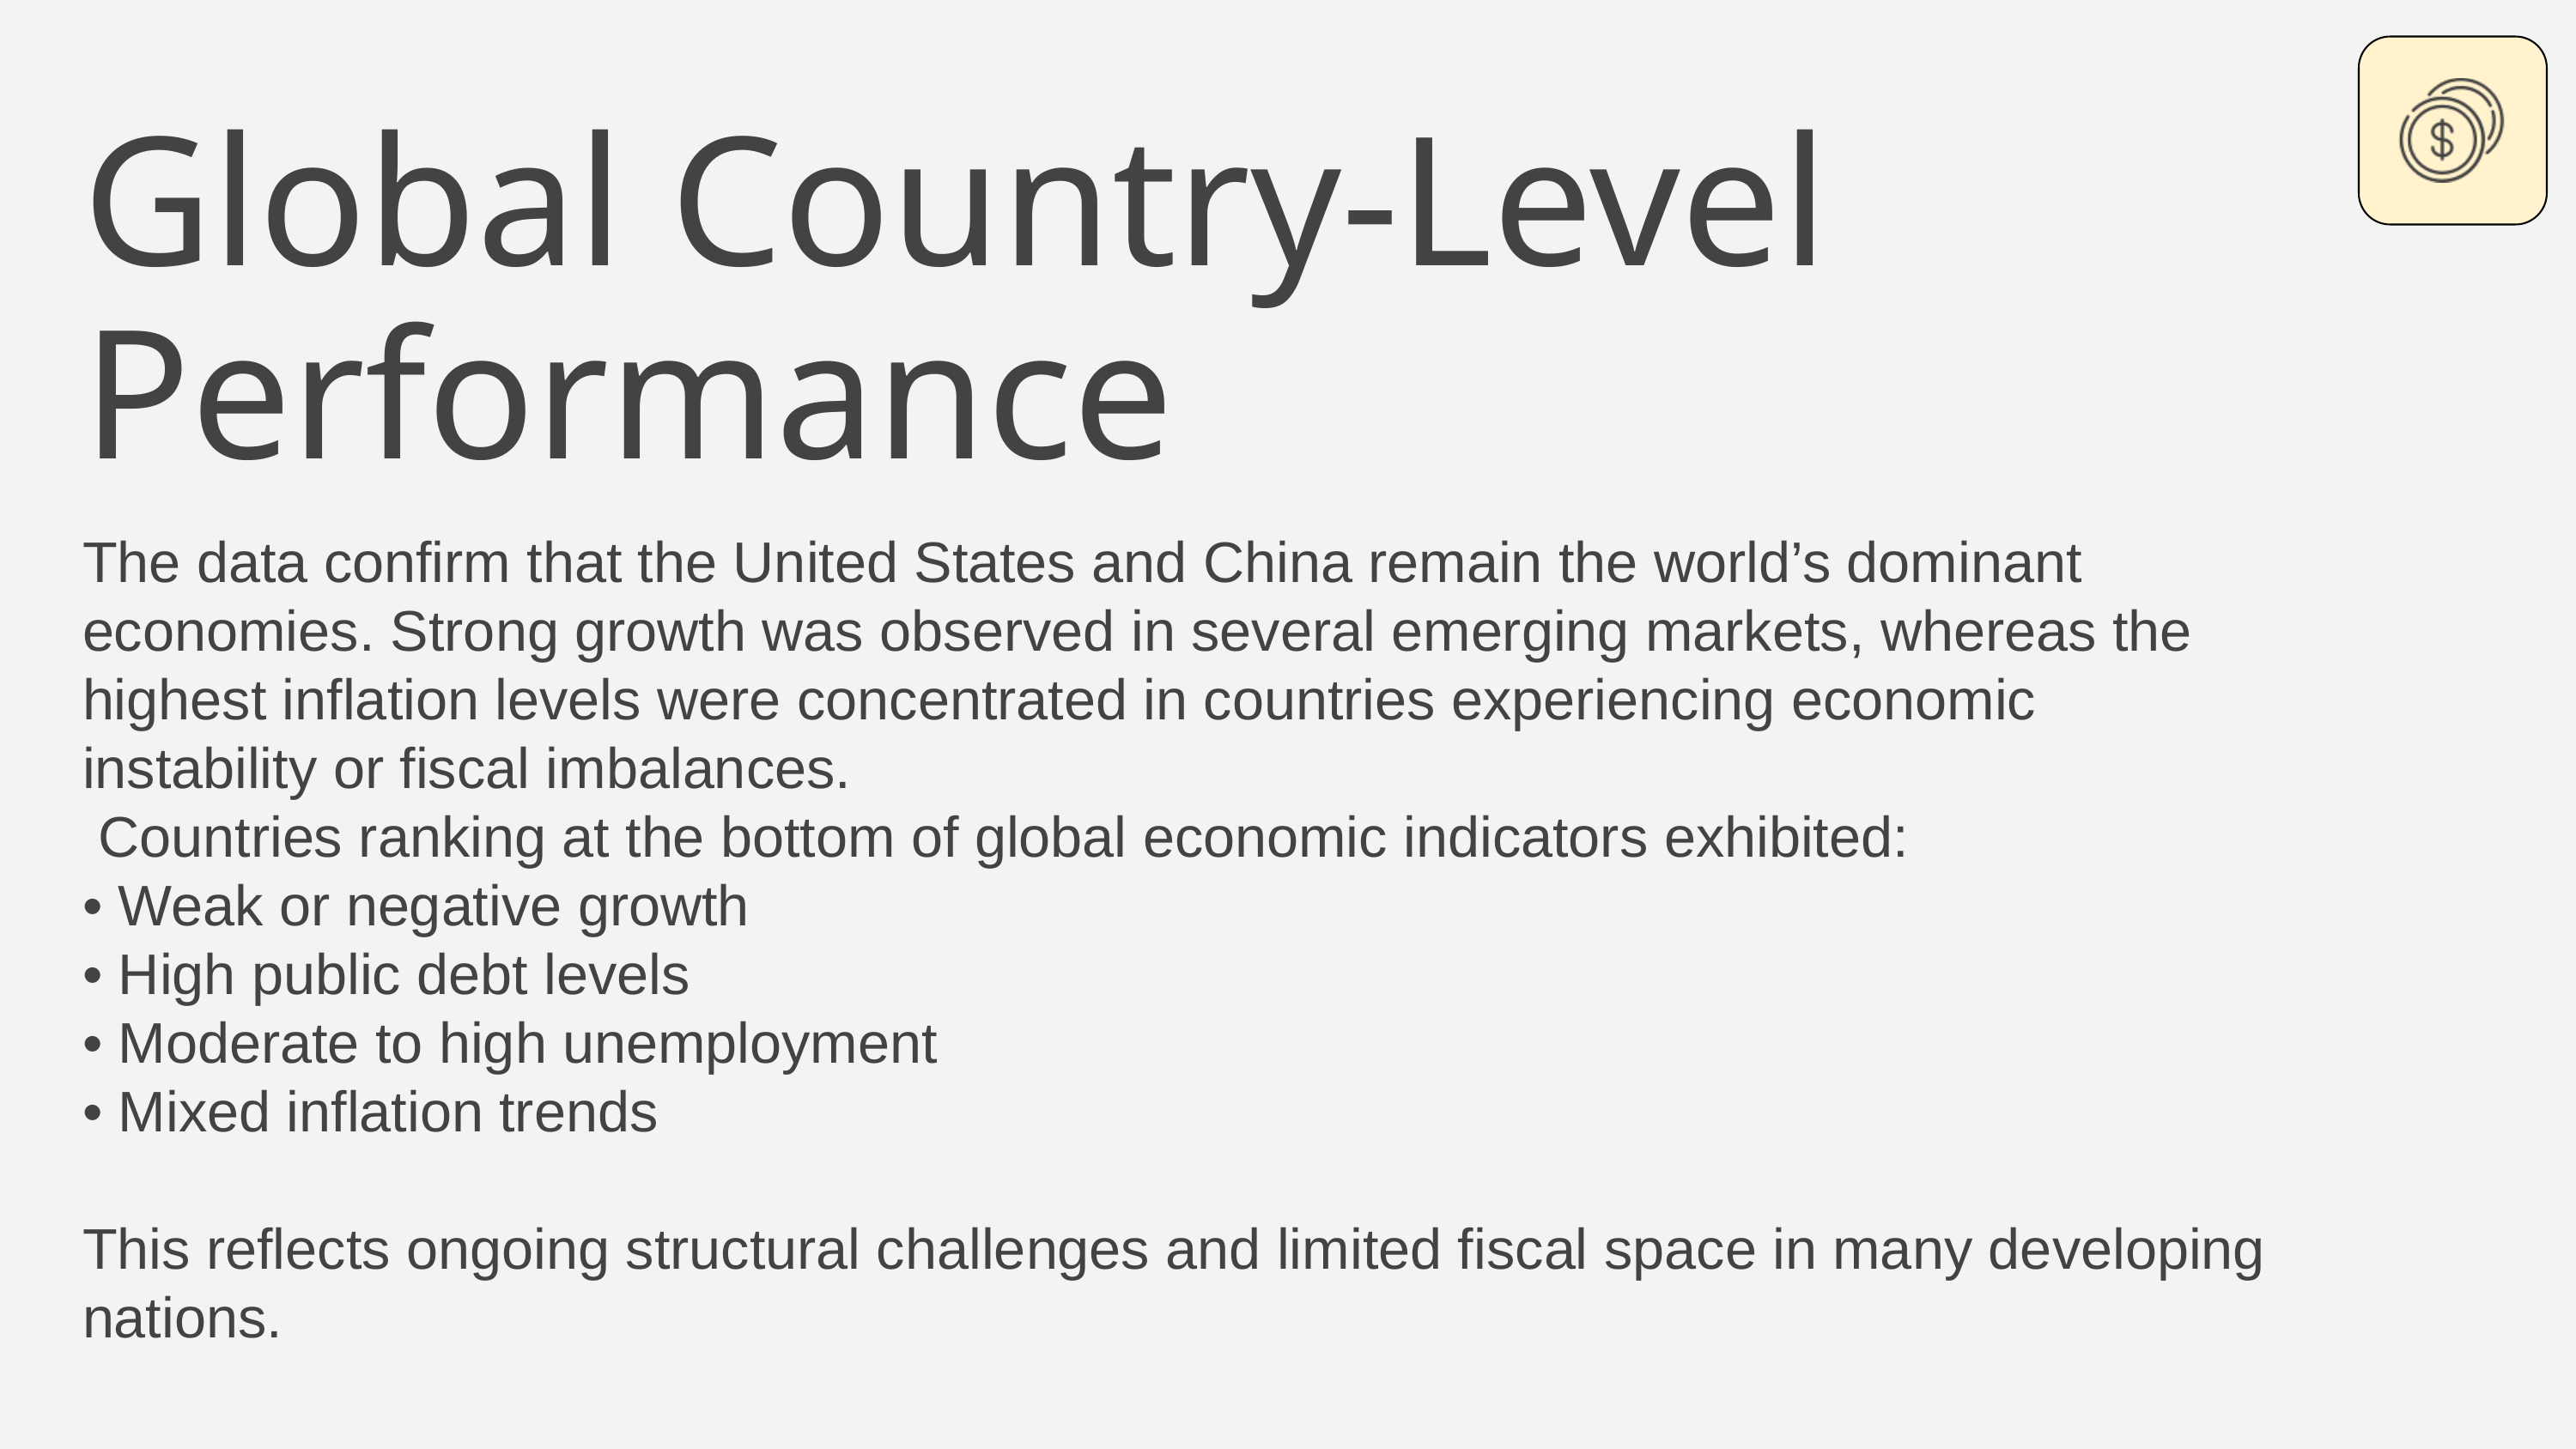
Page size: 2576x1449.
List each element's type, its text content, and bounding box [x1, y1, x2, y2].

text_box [82, 31, 2062, 495]
text_box The data confirm that the United States and China remain the world’s dominant economies. Strong growth was observed in several emerging markets, whereas the highest inflation levels were concentrated in countries experiencing economic instability or fiscal imbalances. Countries ranking at the bottom of global economic indicators exhibited: • Weak or negative growth • High public debt levels • Moderate to high unemployment • Mixed inflation trends This reflects ongoing structural challenges and limited fiscal space in many developing nations. [82, 524, 2283, 1349]
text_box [2358, 36, 2548, 225]
